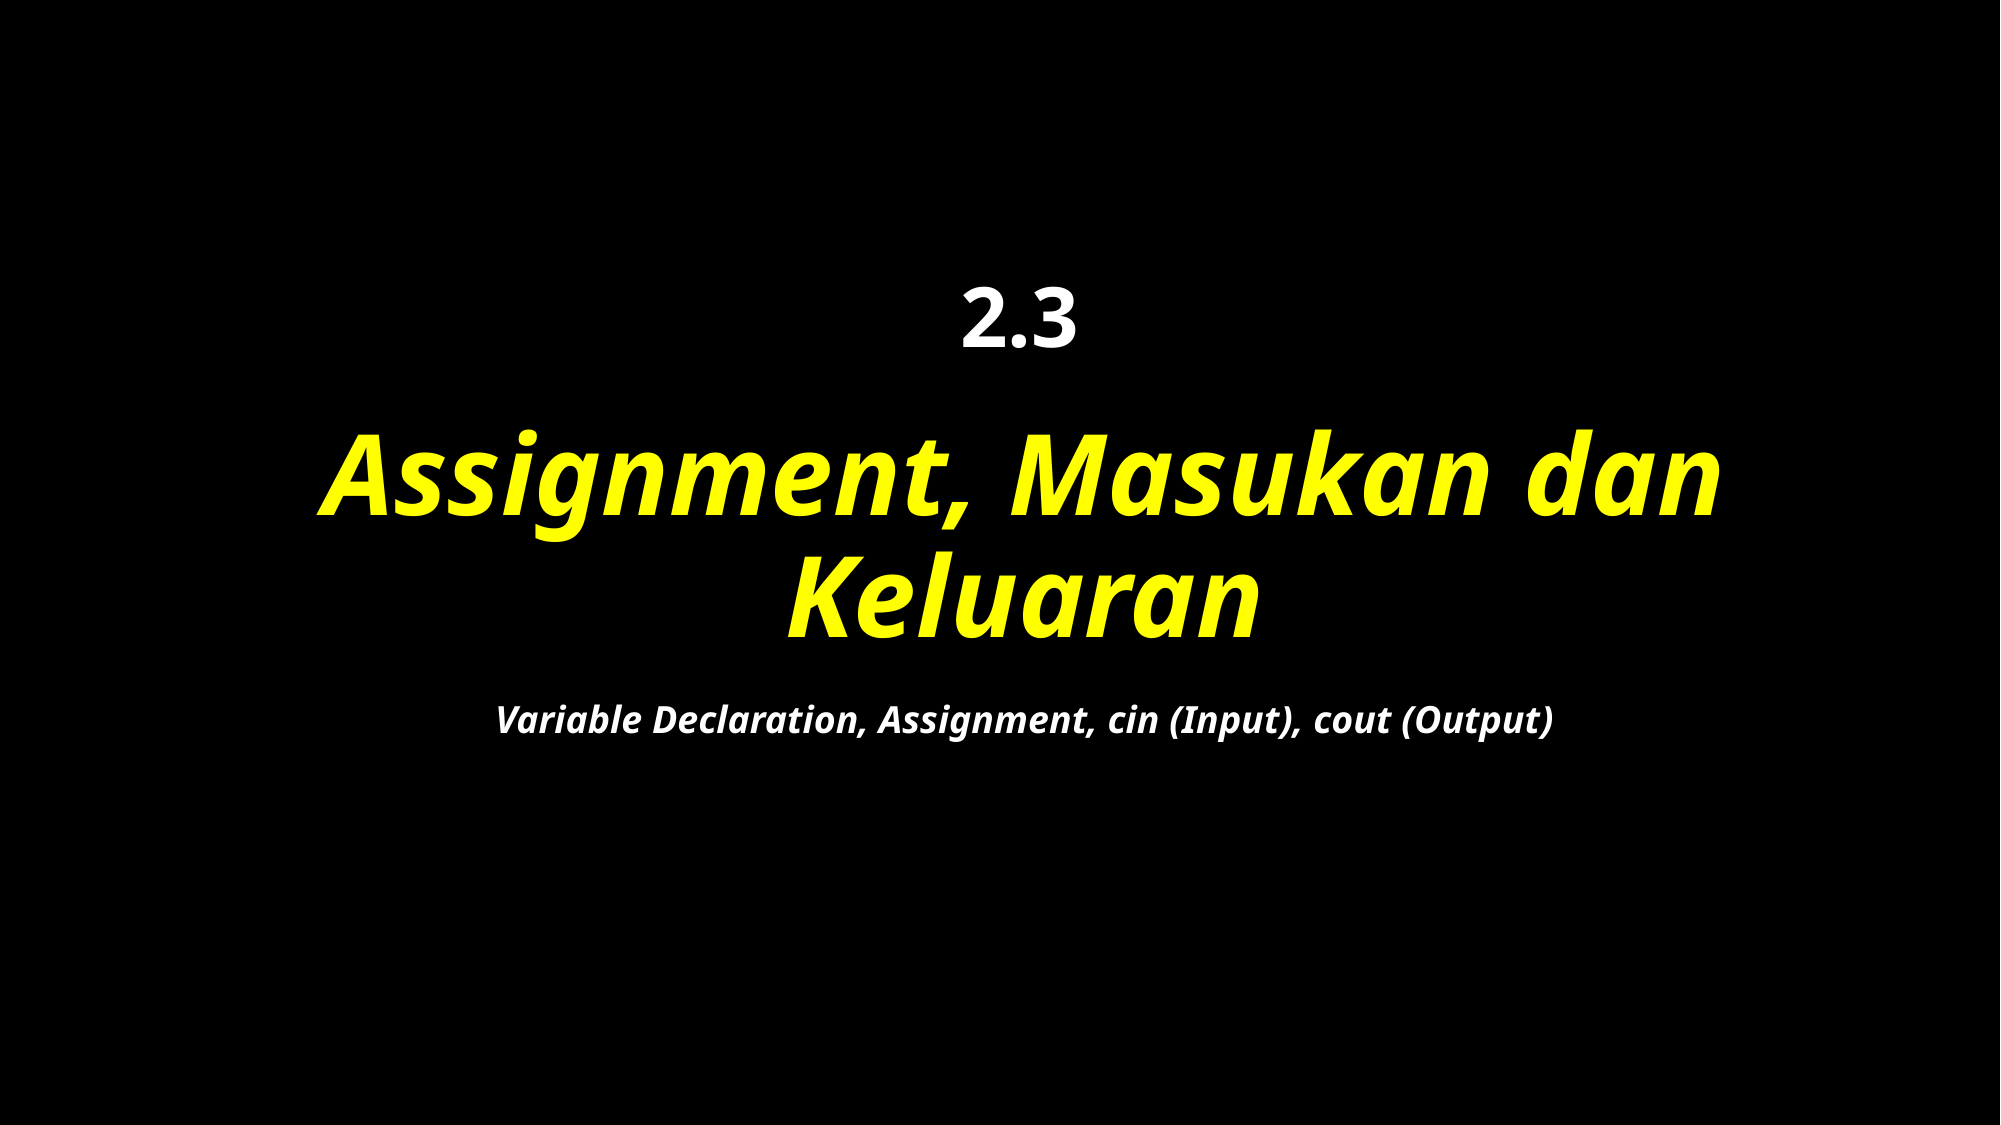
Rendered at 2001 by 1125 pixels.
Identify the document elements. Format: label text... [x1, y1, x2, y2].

title 2.3 [269, 202, 1770, 374]
subtitle Assignment, Masukan dan Keluaran [173, 410, 1877, 967]
text_box Variable Declaration, Assignment, cin (Input), cout (Output) [402, 688, 1648, 749]
